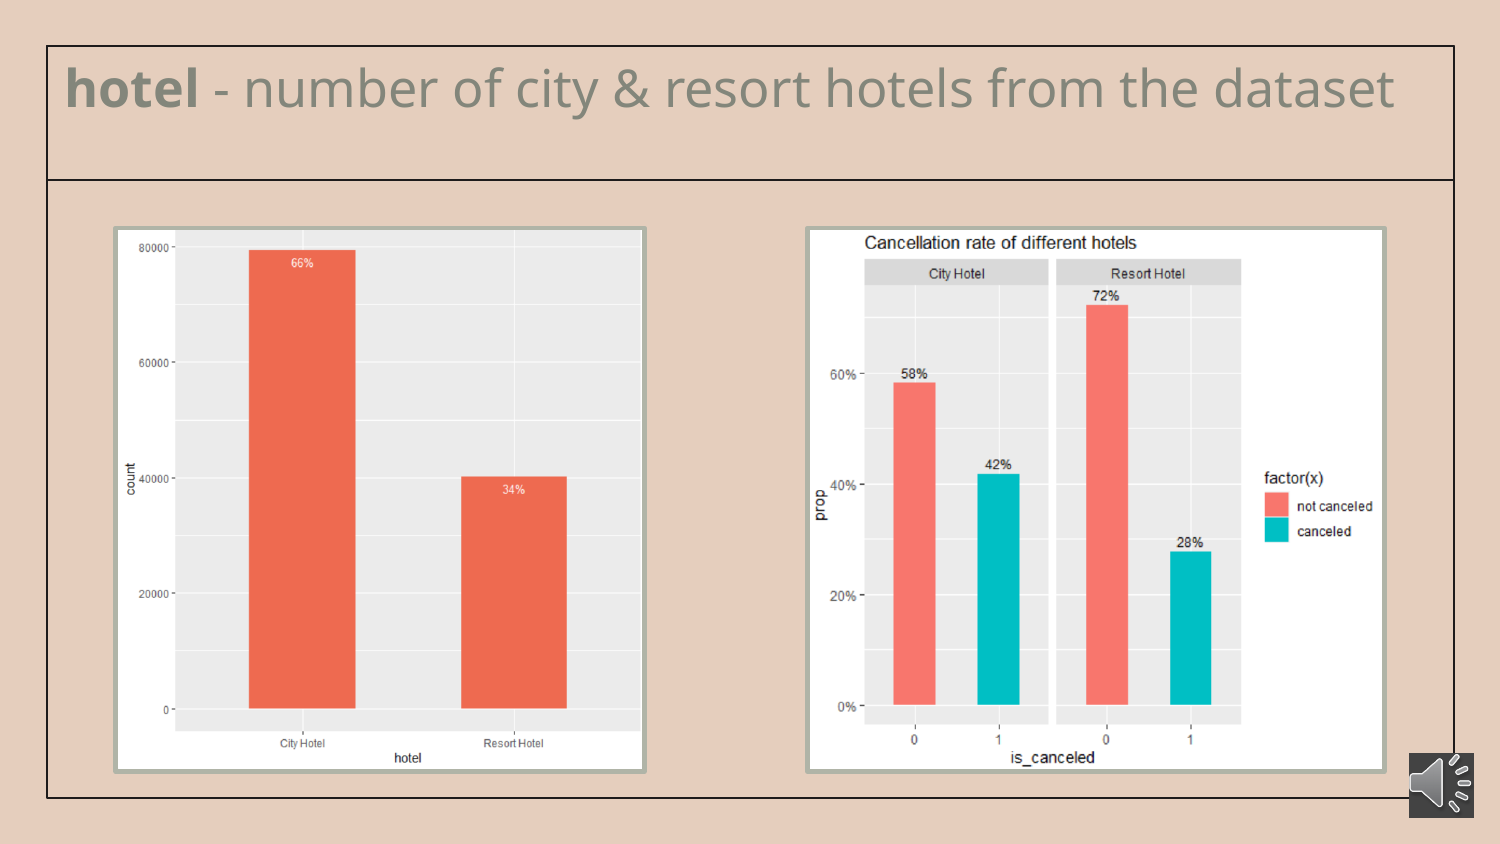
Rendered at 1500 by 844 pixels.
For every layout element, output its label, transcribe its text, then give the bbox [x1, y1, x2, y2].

picture [117, 229, 643, 770]
picture [809, 229, 1383, 770]
picture [1408, 751, 1476, 819]
title hotel - number of city & resort hotels from the dataset [49, 40, 1451, 176]
